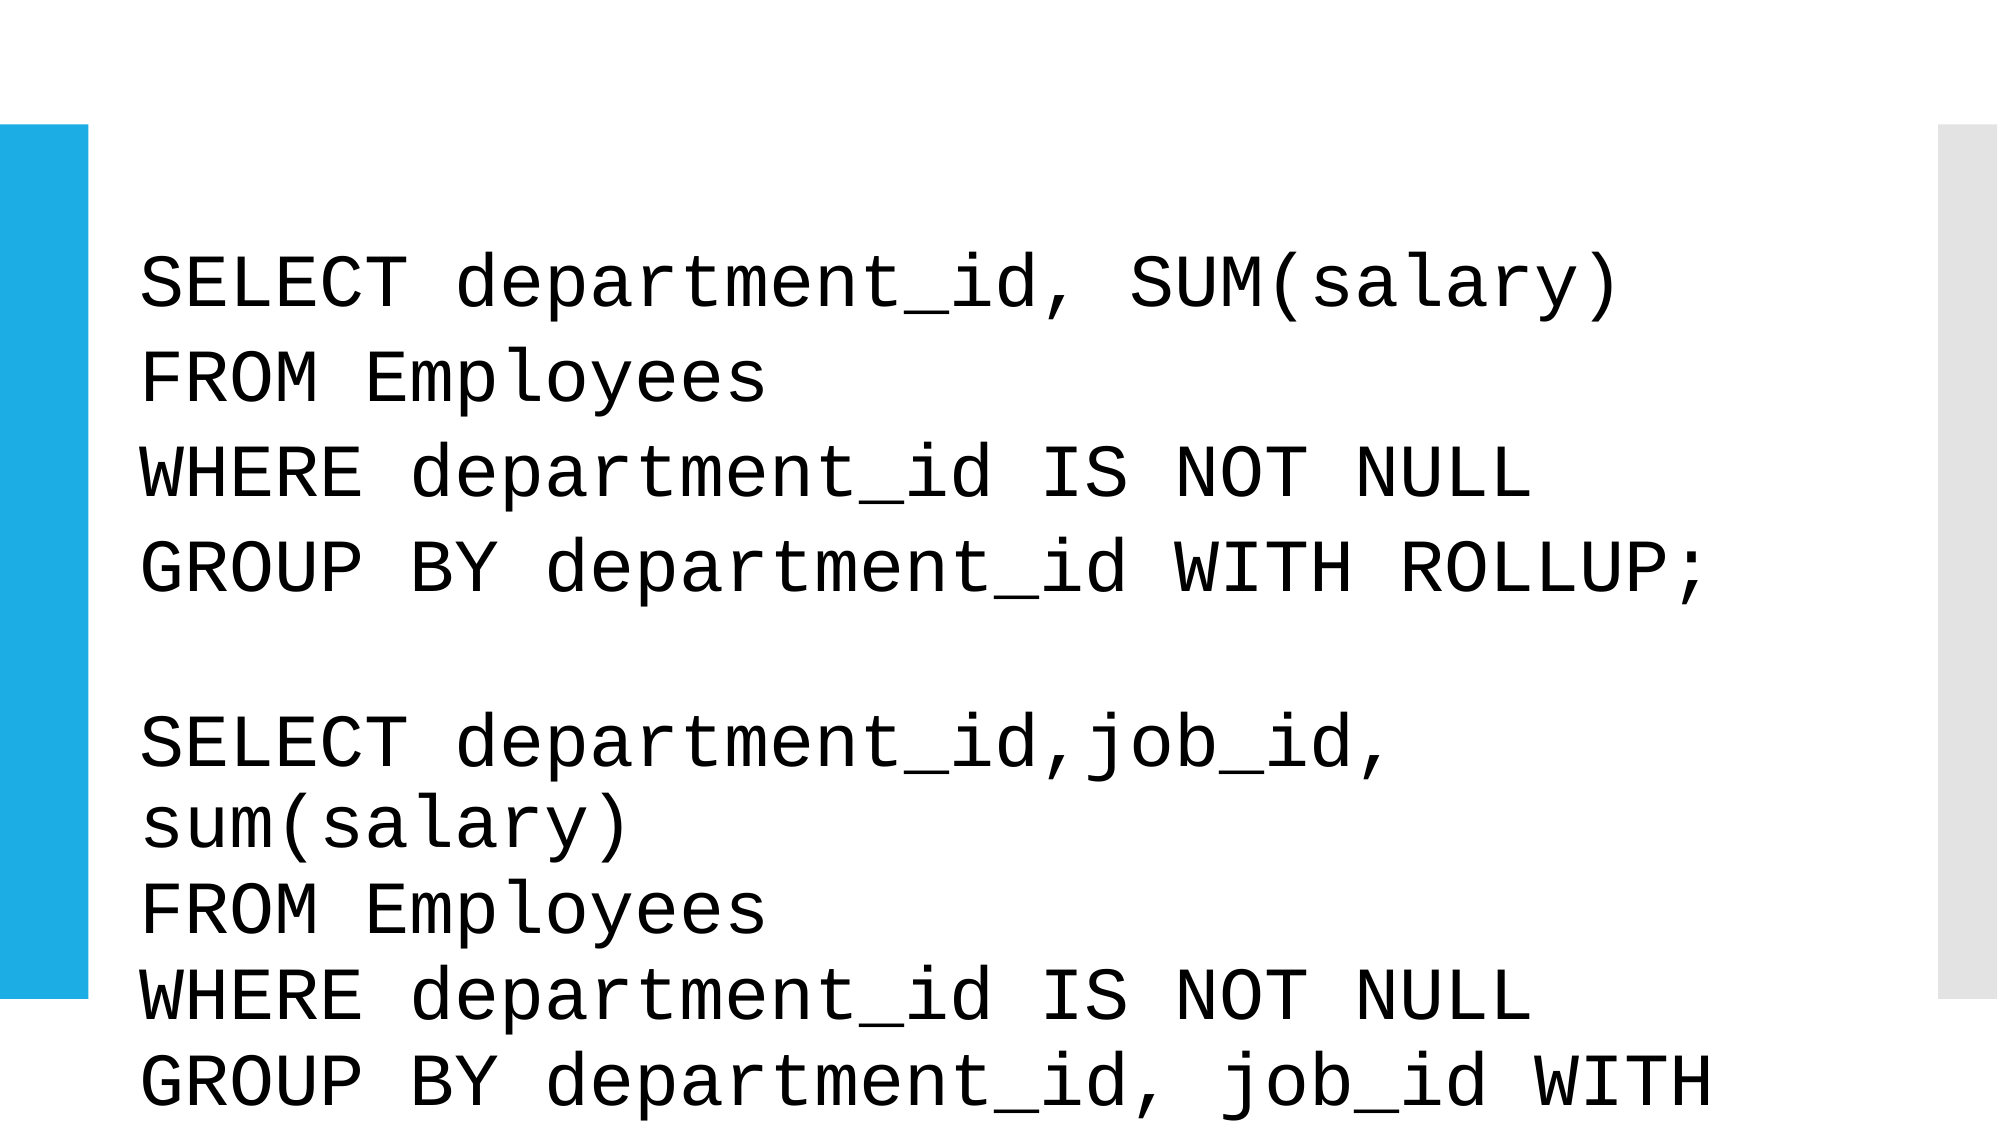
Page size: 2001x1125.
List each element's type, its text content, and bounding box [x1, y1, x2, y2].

list SELECT department_id, SUM(salary) FROM Employees WHERE department_id IS NOT NULL GROUP BY department_id WITH ROLLUP; SELECT department_id,job_id, sum(salary) FROM Employees WHERE department_id IS NOT NULL GROUP BY department_id, job_id WITH ROLLUP; [86, 223, 1775, 1075]
